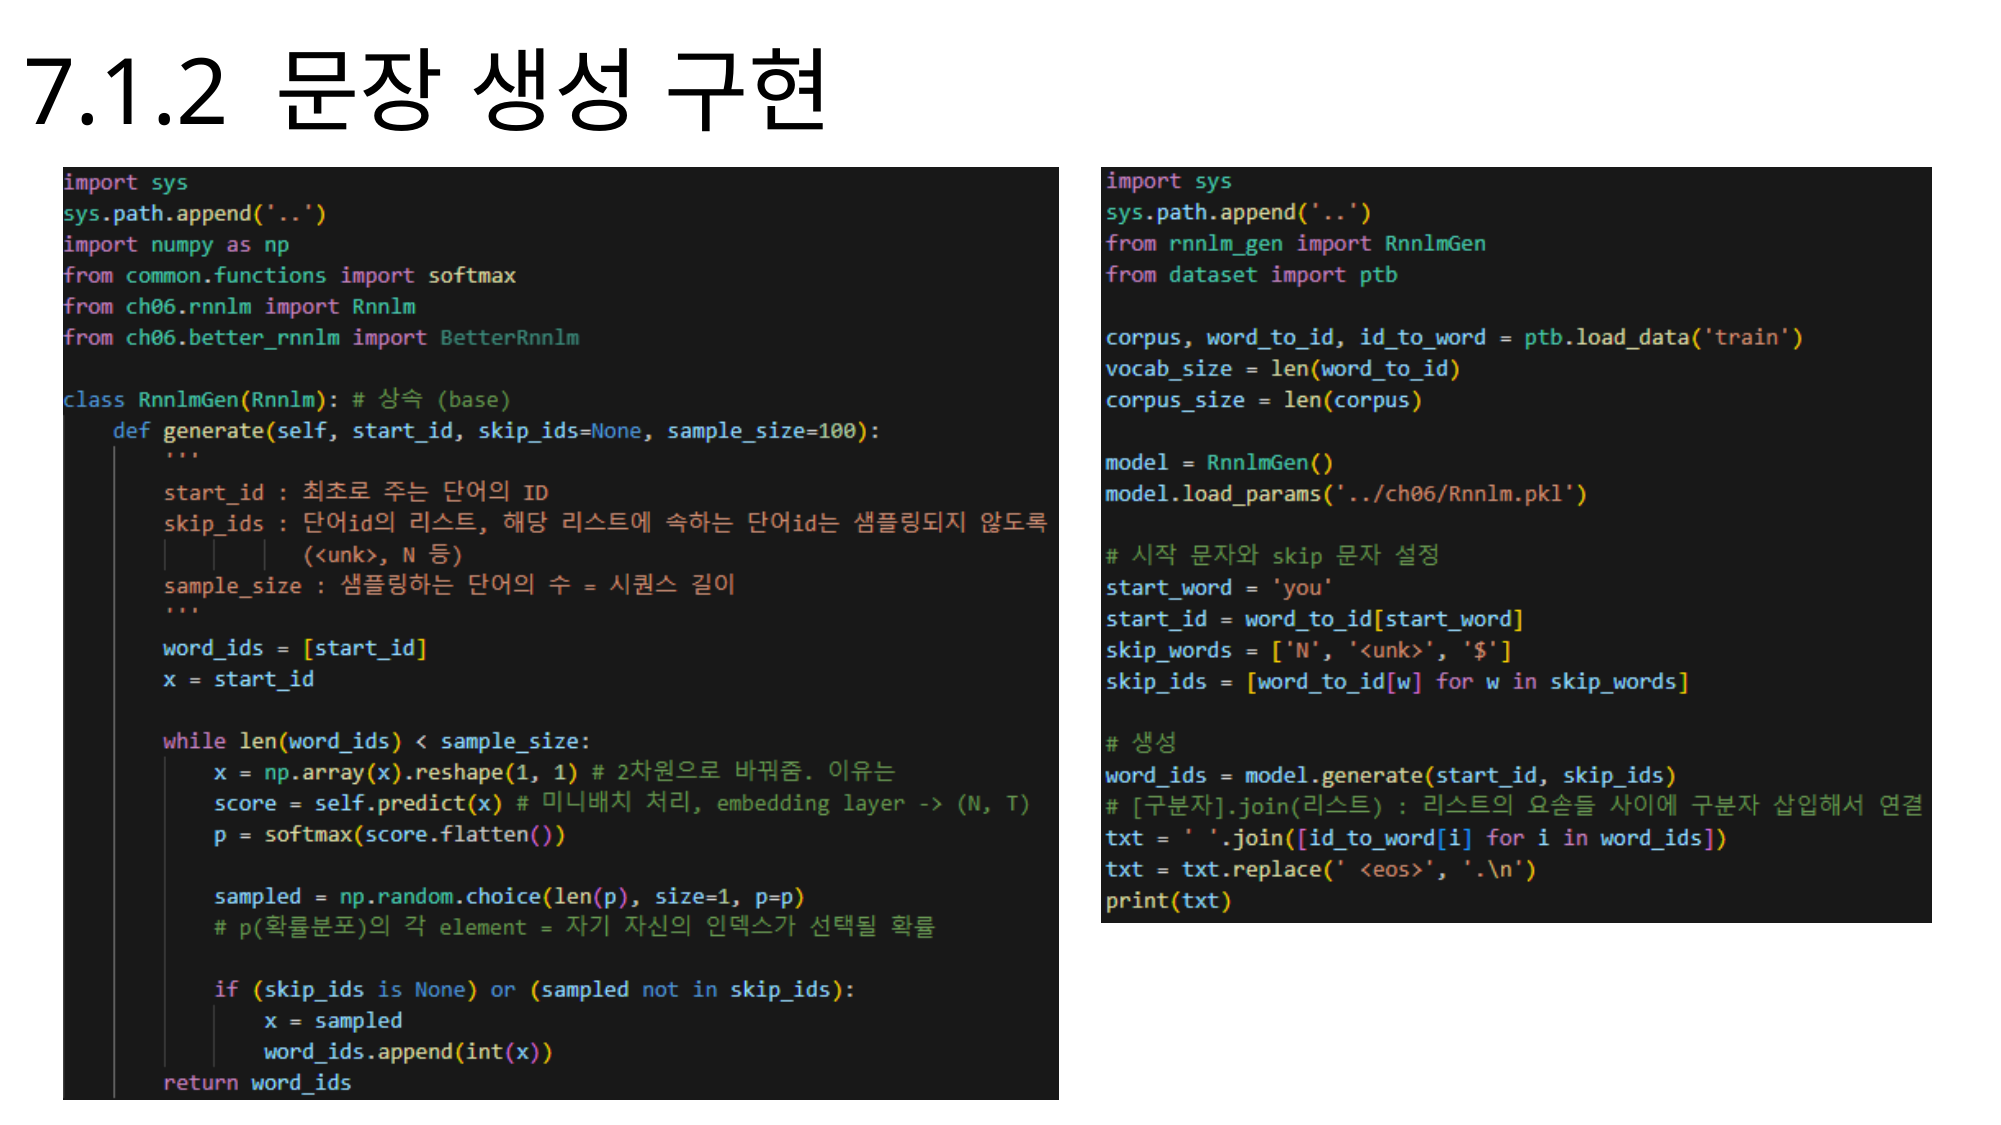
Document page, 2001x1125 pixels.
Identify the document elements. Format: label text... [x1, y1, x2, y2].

picture [63, 167, 1059, 1100]
title 7.1.2 문장 생성 구현 [8, 0, 1733, 204]
picture [1101, 167, 1932, 924]
